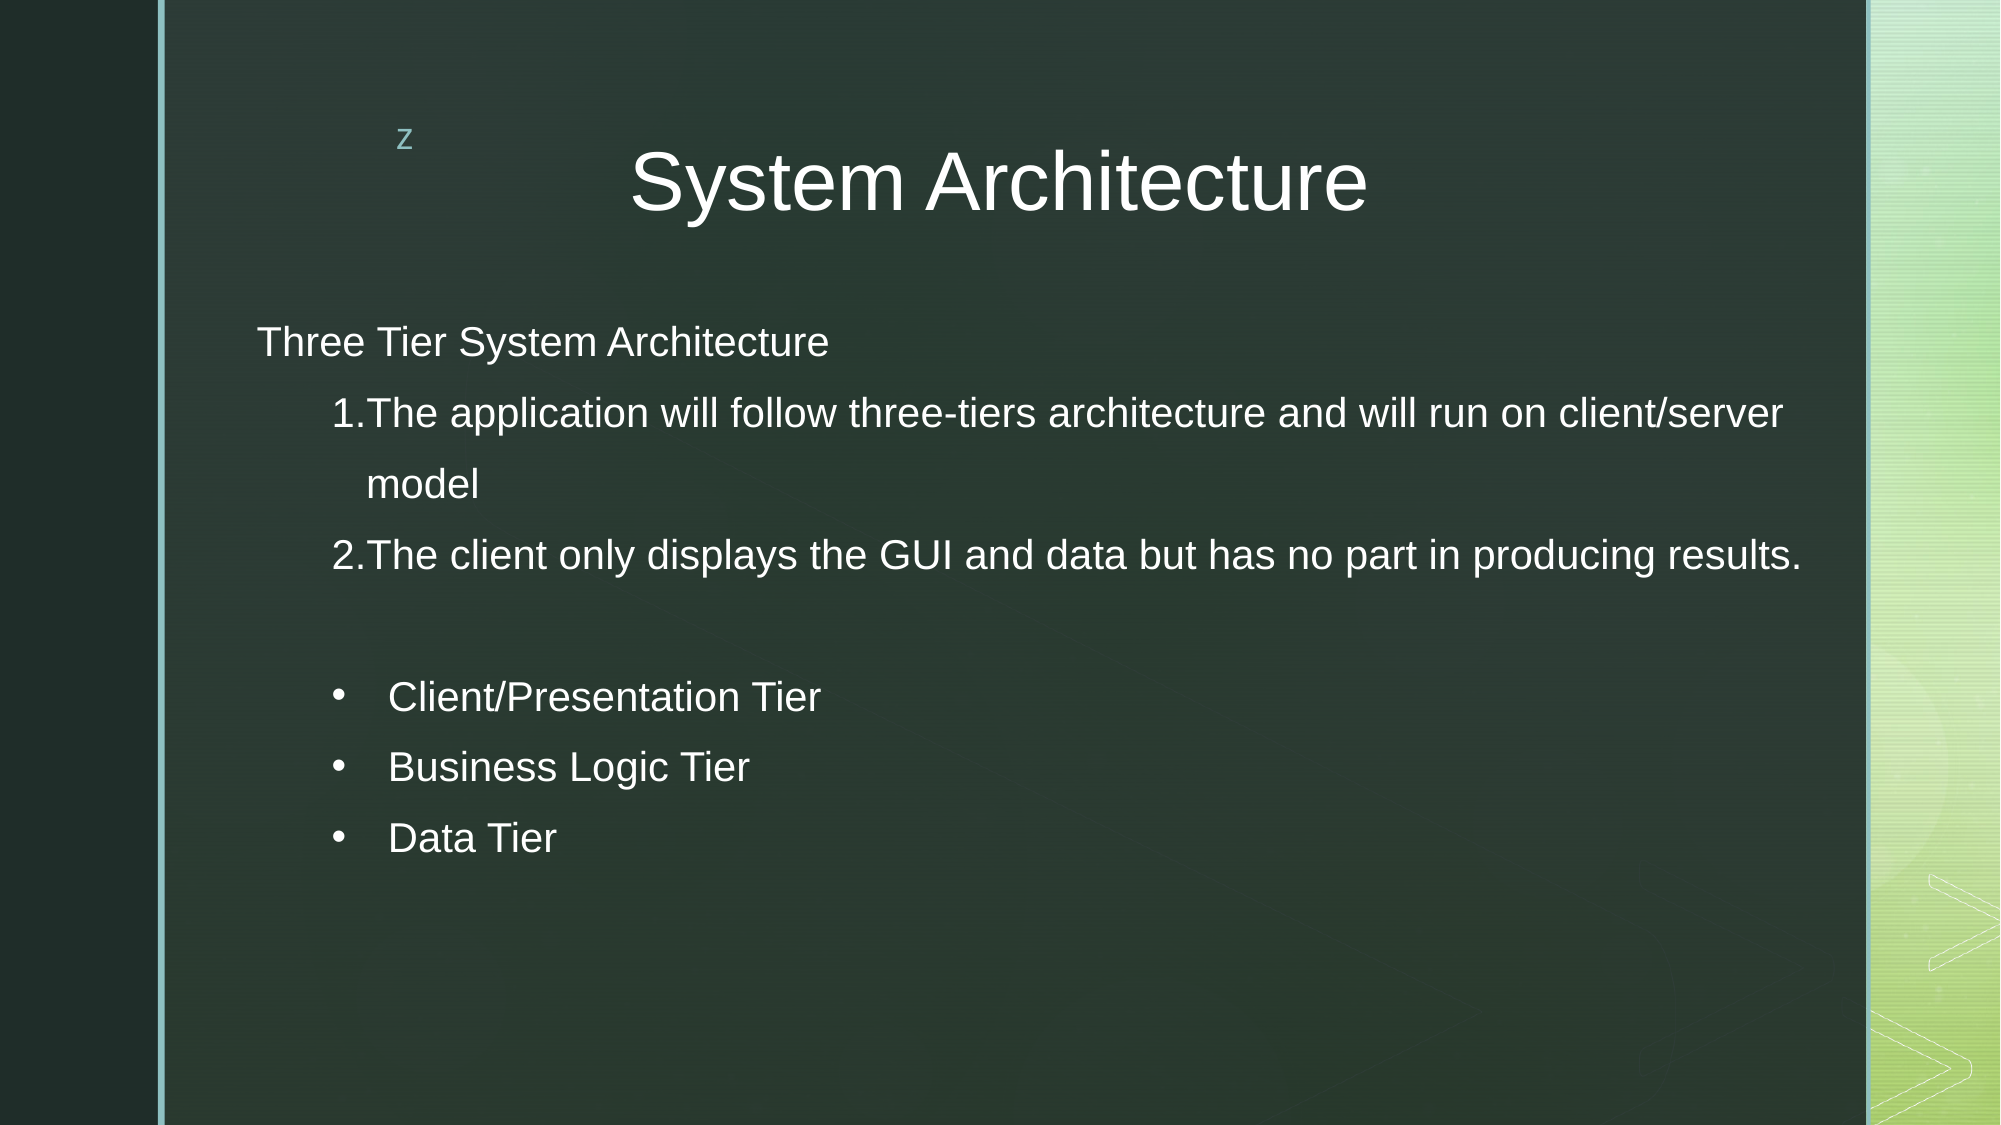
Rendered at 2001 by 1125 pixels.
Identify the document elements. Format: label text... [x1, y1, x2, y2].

picture [1871, 0, 2001, 1125]
title System Architecture [347, 130, 1653, 307]
text_box Three Tier System Architecture 1.The application will follow three-tiers architecture and will run on client/server model 2.The client only displays the GUI and data but has no part in producing results. Client/Presentation Tier Business Logic Tier Data Tier [241, 307, 1819, 919]
